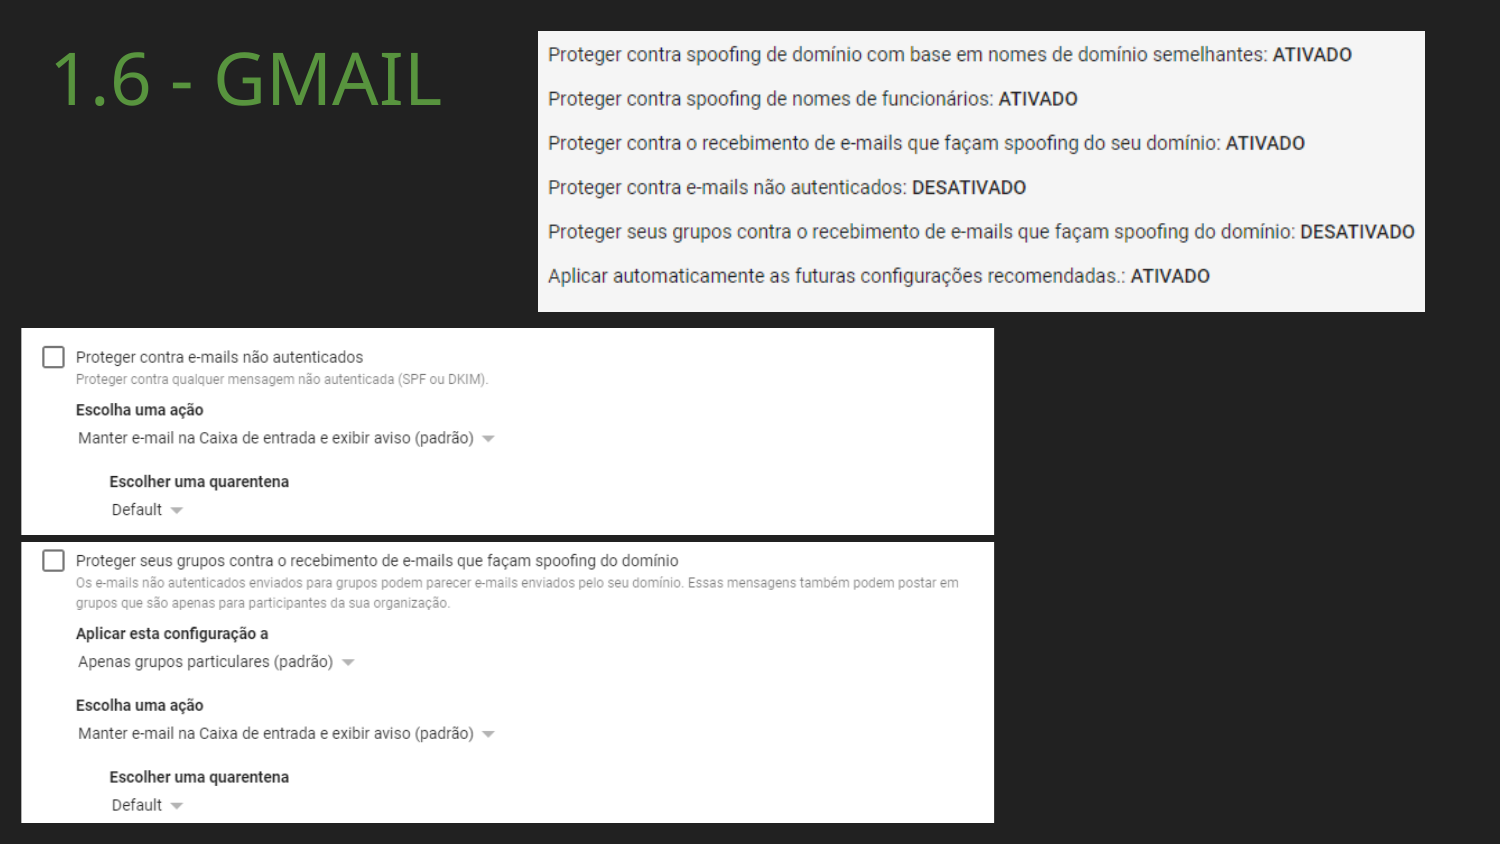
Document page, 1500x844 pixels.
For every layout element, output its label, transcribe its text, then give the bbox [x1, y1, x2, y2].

picture [21, 541, 995, 823]
title 1.6 - GMAIL [34, 17, 1432, 168]
picture [538, 30, 1426, 312]
picture [21, 328, 995, 535]
